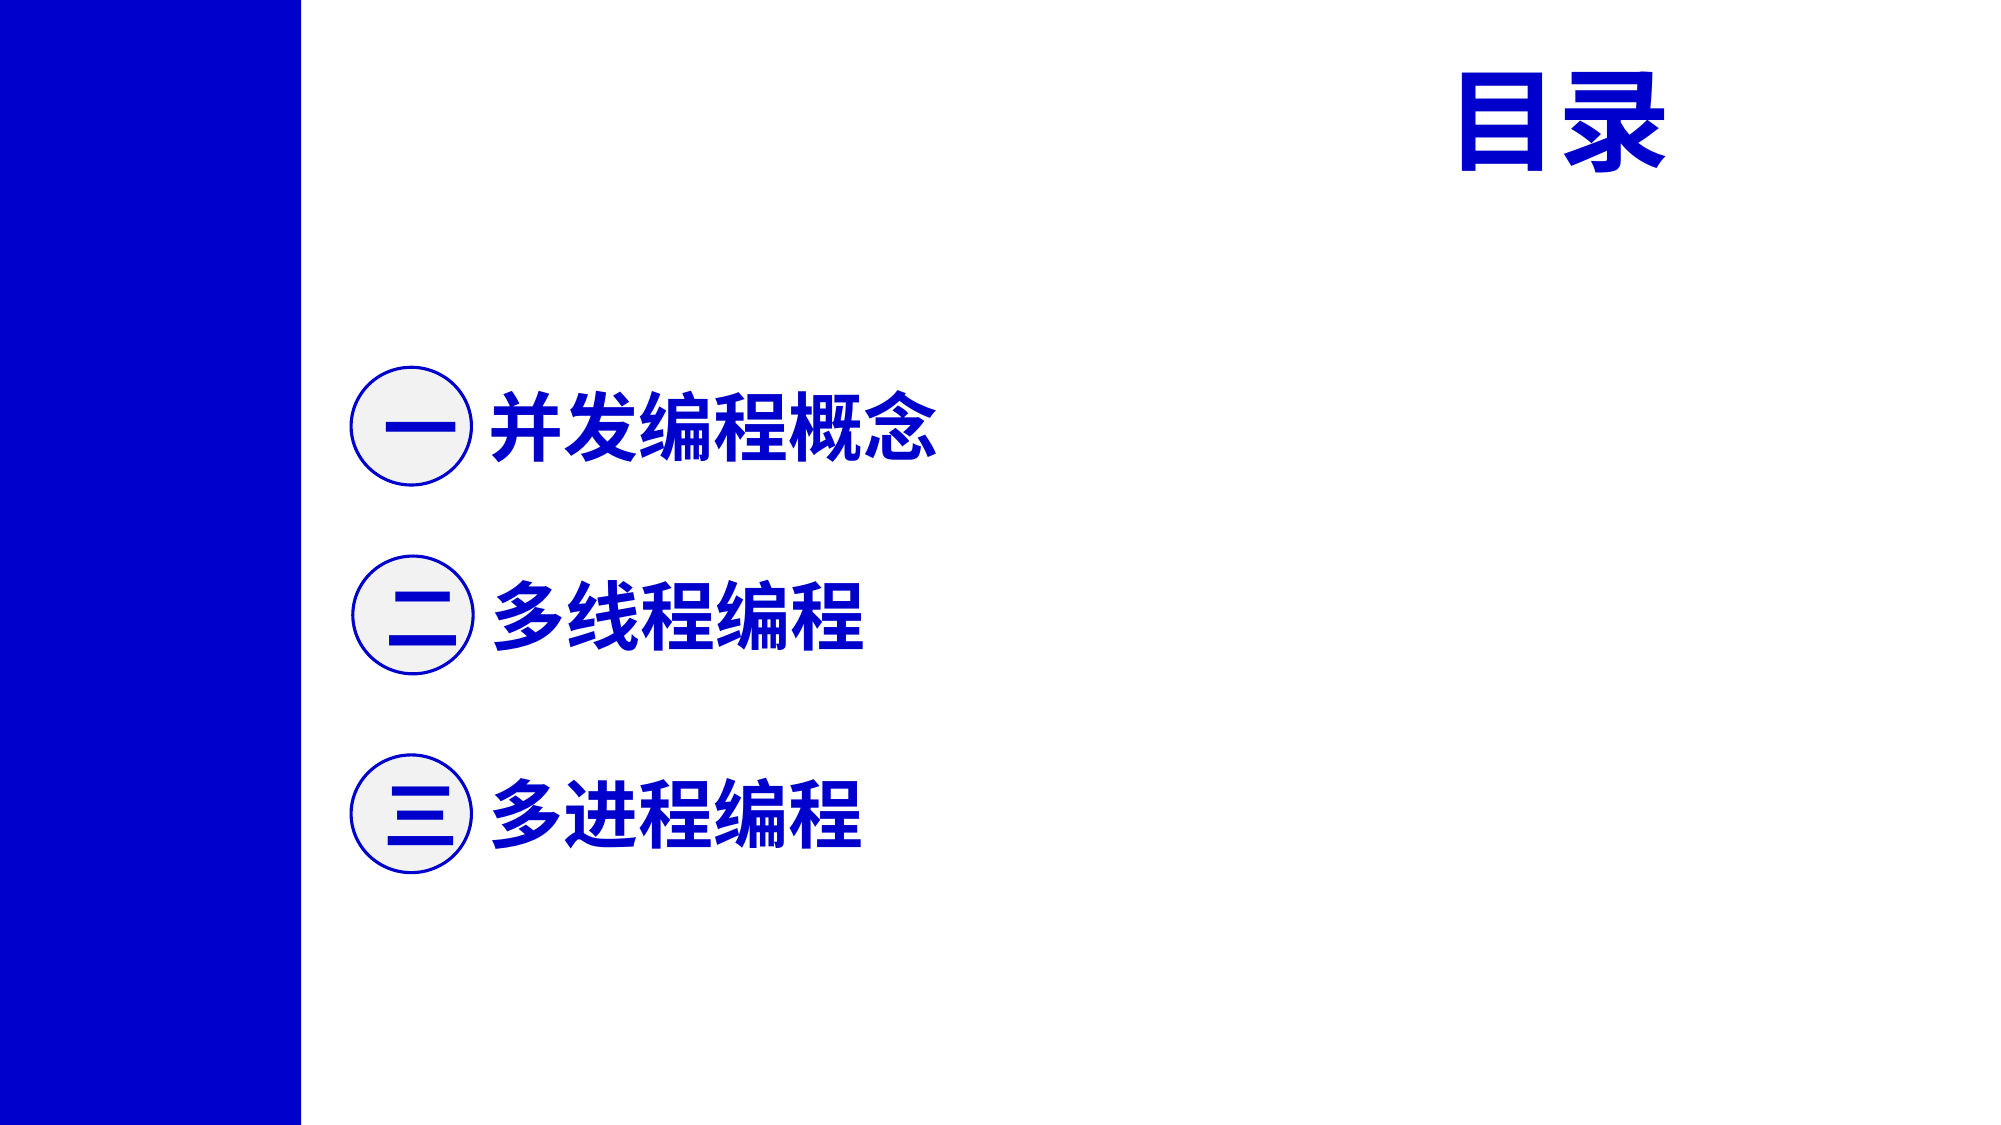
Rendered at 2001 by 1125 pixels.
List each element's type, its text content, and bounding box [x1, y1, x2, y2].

text_box [0, 0, 302, 1125]
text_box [350, 366, 1405, 486]
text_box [350, 754, 1405, 873]
text_box 目录 [1431, 42, 1686, 193]
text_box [352, 555, 1406, 675]
